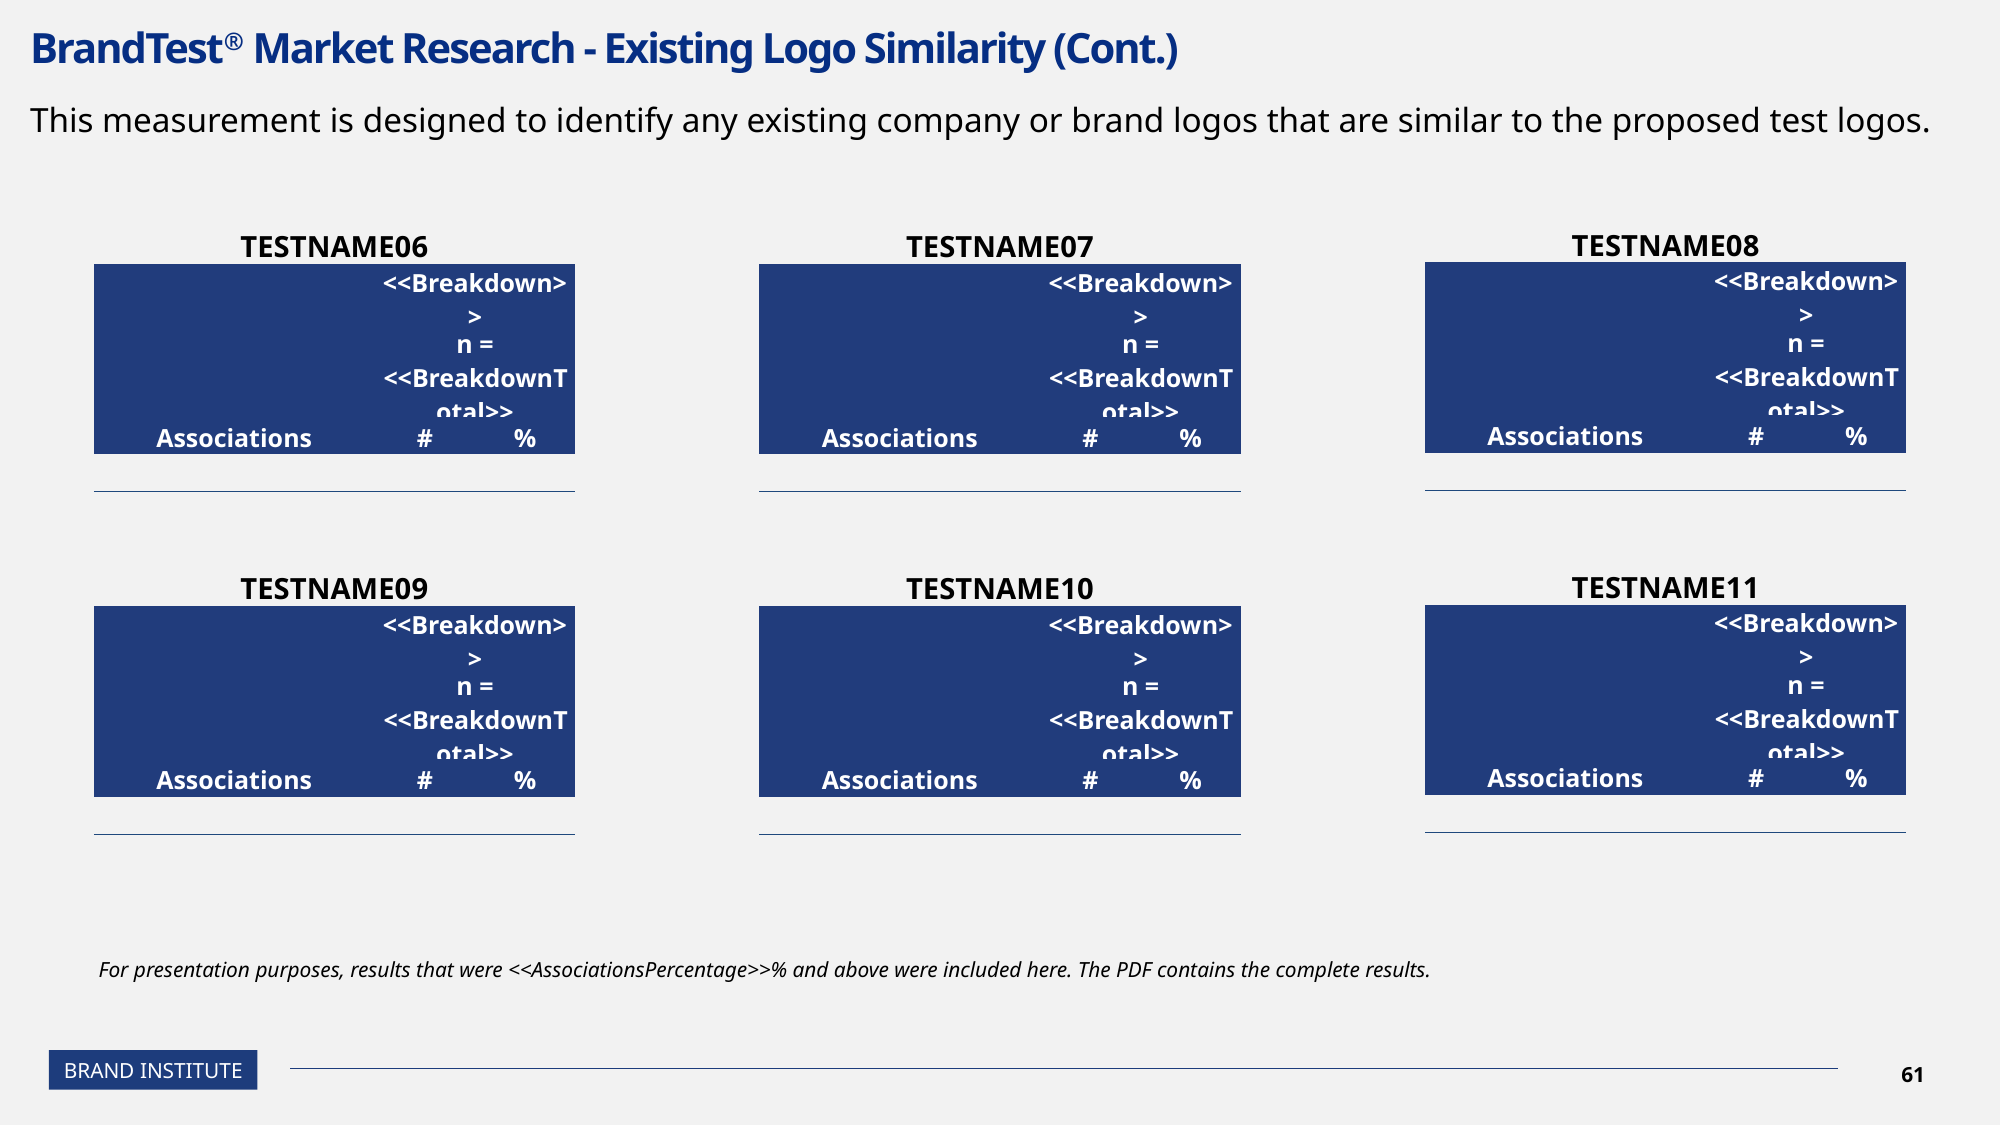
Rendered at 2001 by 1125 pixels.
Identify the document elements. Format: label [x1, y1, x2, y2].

text_box [83, 949, 1823, 990]
table_cell [759, 606, 1241, 834]
table_header [94, 567, 575, 606]
table_header [1425, 223, 1906, 262]
text_box [30, 99, 1954, 140]
table_cell [94, 606, 575, 834]
table_cell [94, 264, 575, 491]
table_header [94, 225, 575, 264]
table_cell [1425, 262, 1906, 490]
table_header [1425, 566, 1906, 605]
table_header [759, 225, 1241, 264]
table_cell [759, 264, 1241, 491]
table_header [759, 567, 1241, 606]
title [30, 0, 1954, 73]
table_cell [1425, 605, 1906, 832]
